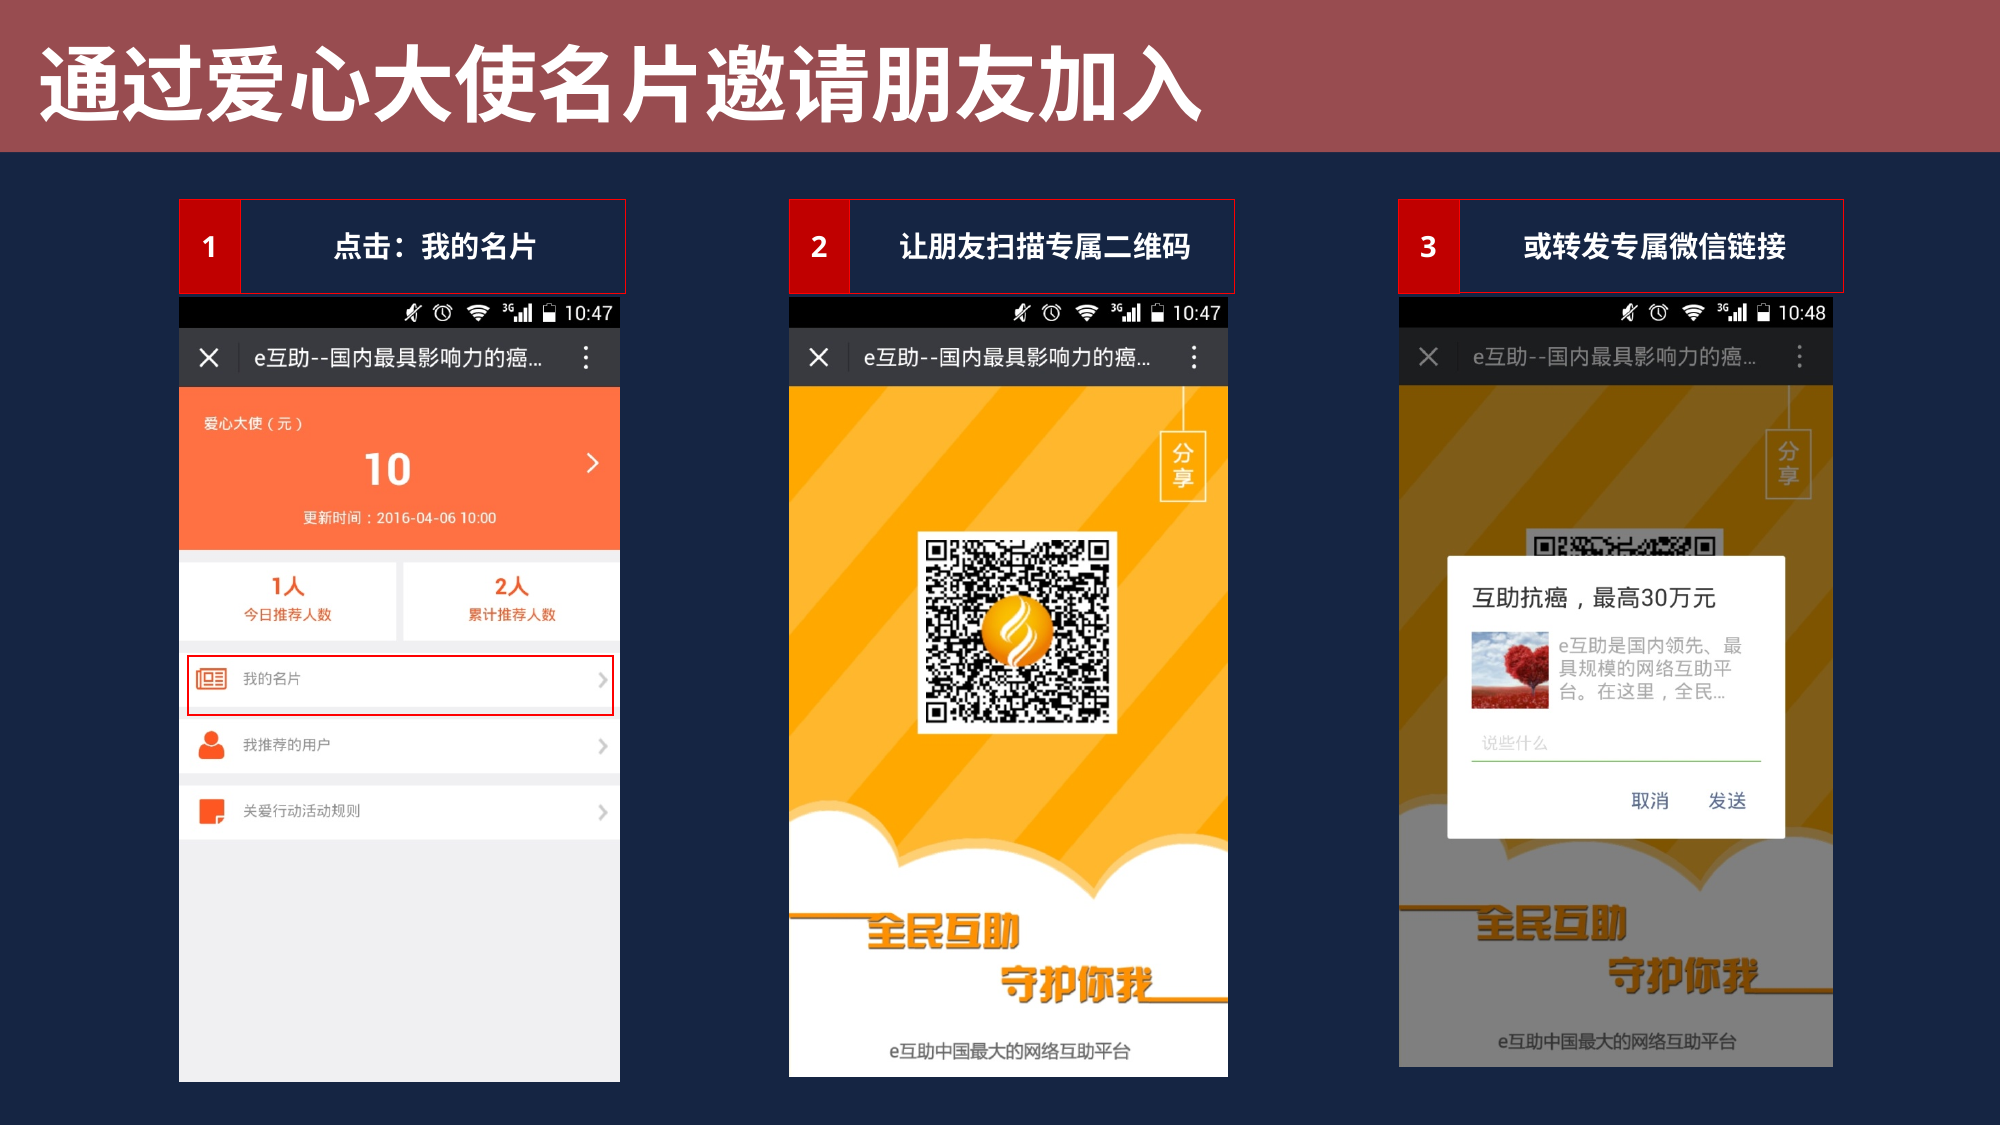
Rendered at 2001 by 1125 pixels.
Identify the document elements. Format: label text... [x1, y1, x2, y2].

text_box 1 [179, 198, 241, 294]
text_box [0, 0, 2000, 153]
picture [1399, 297, 1833, 1067]
picture [179, 297, 620, 1082]
text_box 或转发专属微信链接 [1460, 198, 1845, 294]
picture [788, 297, 1228, 1077]
text_box 3 [1397, 198, 1460, 294]
text_box 通过爱心大使名片邀请朋友加入 [23, 24, 1950, 140]
text_box 让朋友扫描专属二维码 [850, 198, 1235, 294]
text_box 点击：我的名片 [241, 198, 626, 294]
text_box 2 [788, 198, 850, 294]
